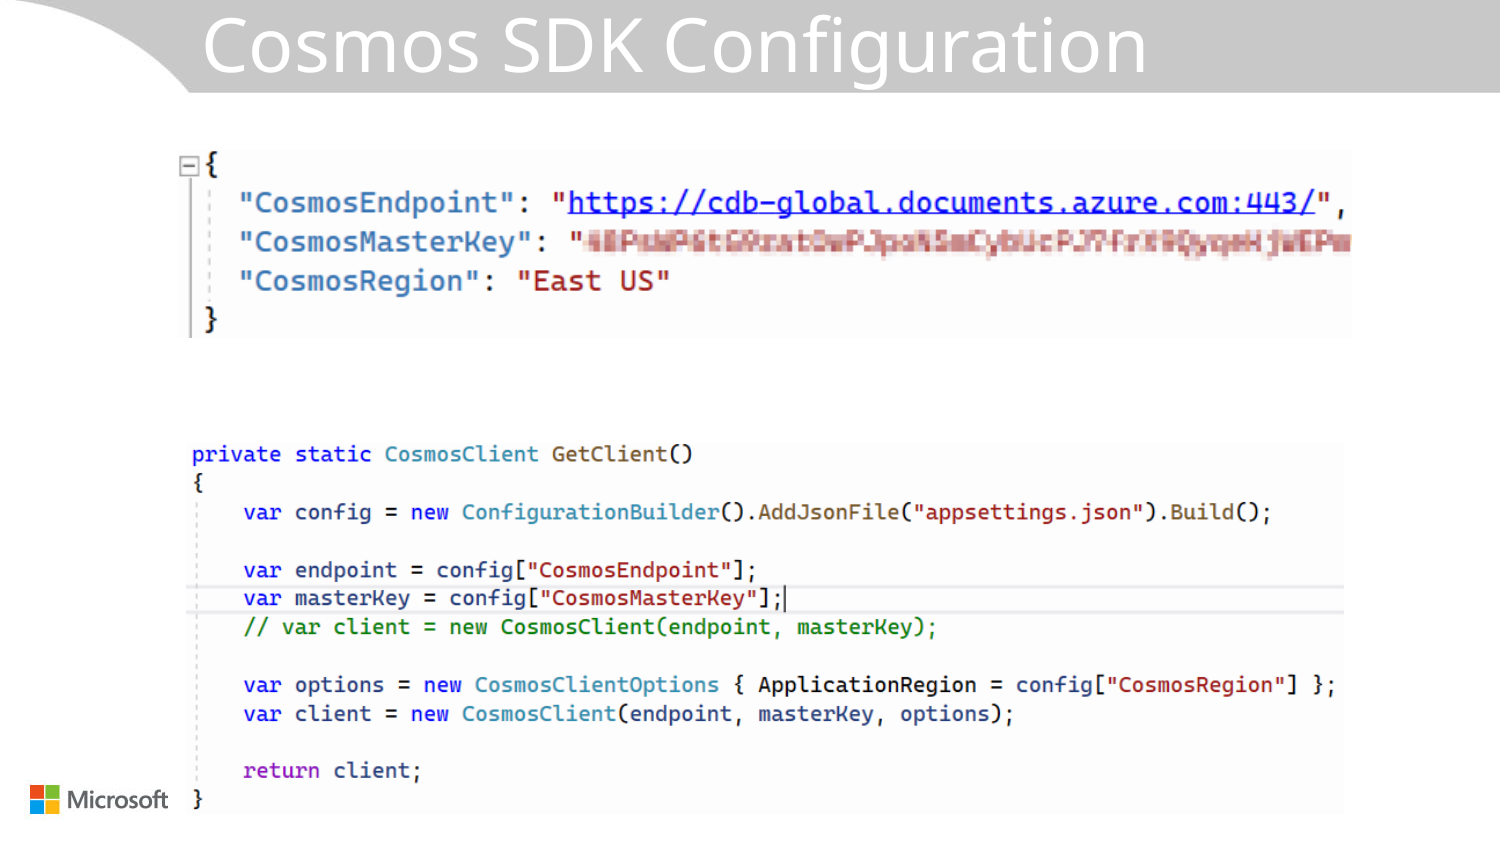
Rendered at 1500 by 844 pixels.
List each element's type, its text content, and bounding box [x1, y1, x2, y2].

picture [0, 0, 1500, 844]
title Cosmos SDK Configuration [186, 0, 1425, 82]
